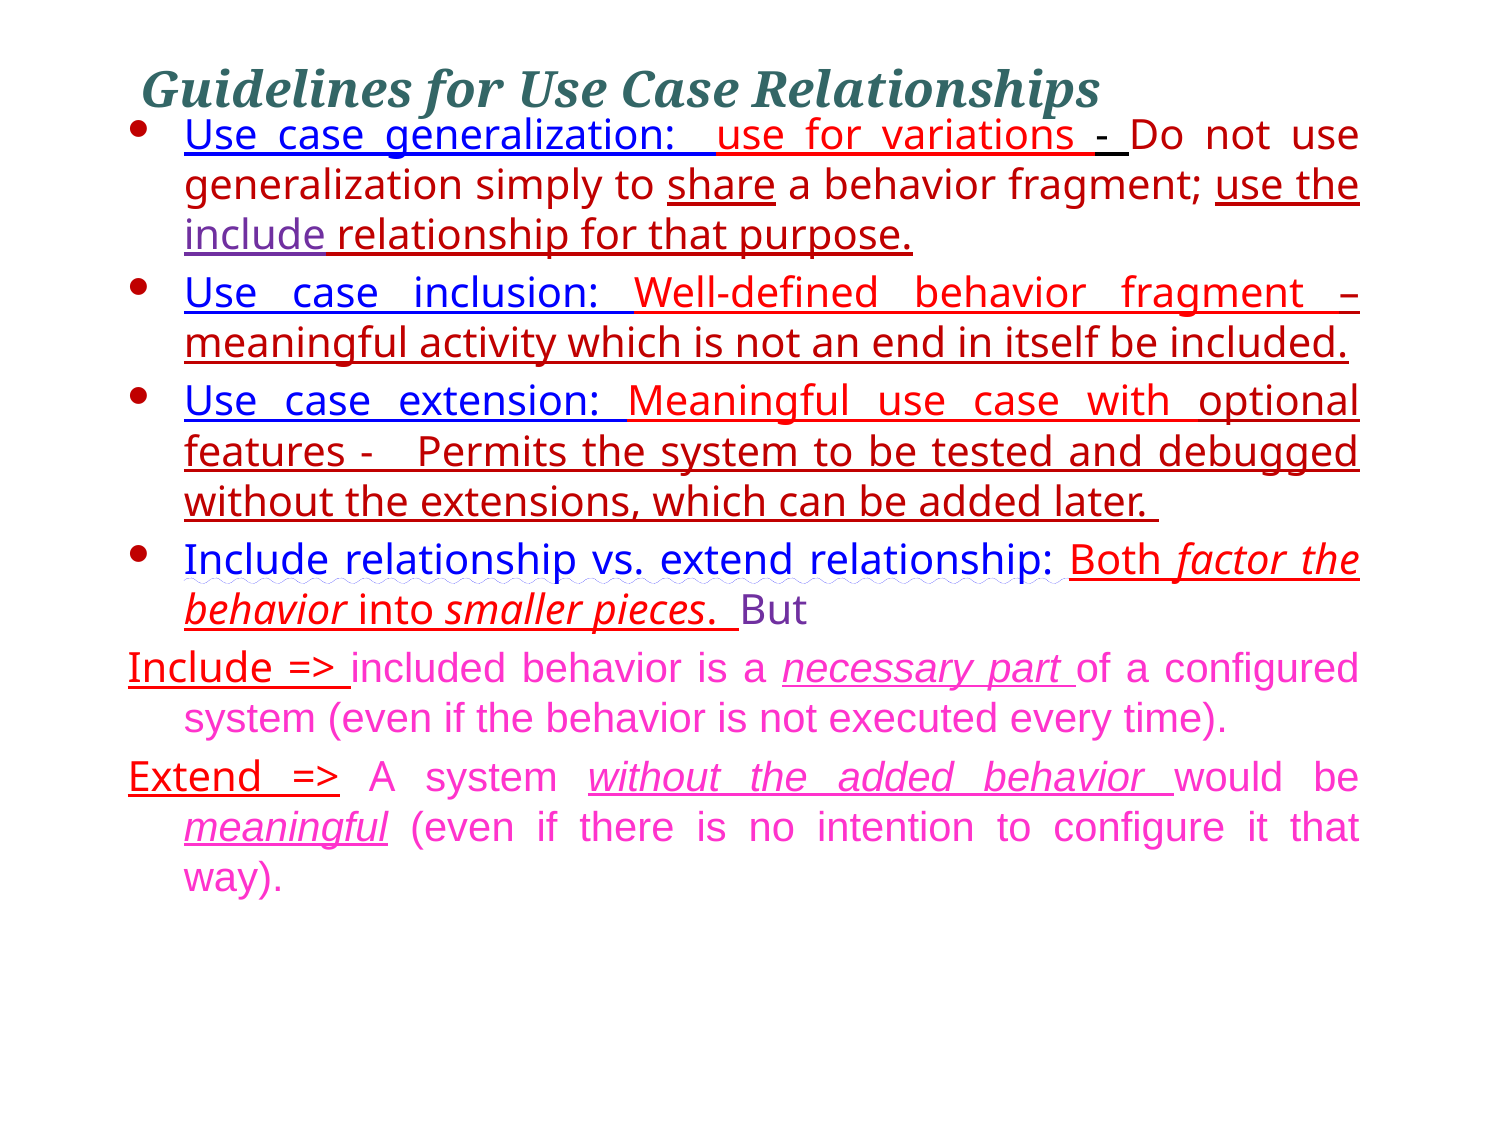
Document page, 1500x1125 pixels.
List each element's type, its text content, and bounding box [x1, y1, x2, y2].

list Use case generalization: use for variations - Do not use generalization simply to share a behavior fragment; use the include relationship for that purpose. Use case inclusion: Well-defined behavior fragment – meaningful activity which is not an end in itself be included. Use case extension: Meaningful use case with optional features - Permits the system to be tested and debugged without the extensions, which can be added later. Include relationship vs. extend relationship: Both factor the behavior into smaller pieces. But Include => included behavior is a necessary part of a configured system (even if the behavior is not executed every time). Extend => A system without the added behavior would be meaningful (even if there is no intention to configure it that way). [112, 99, 1375, 1075]
title Guidelines for Use Case Relationships [125, 0, 1388, 125]
